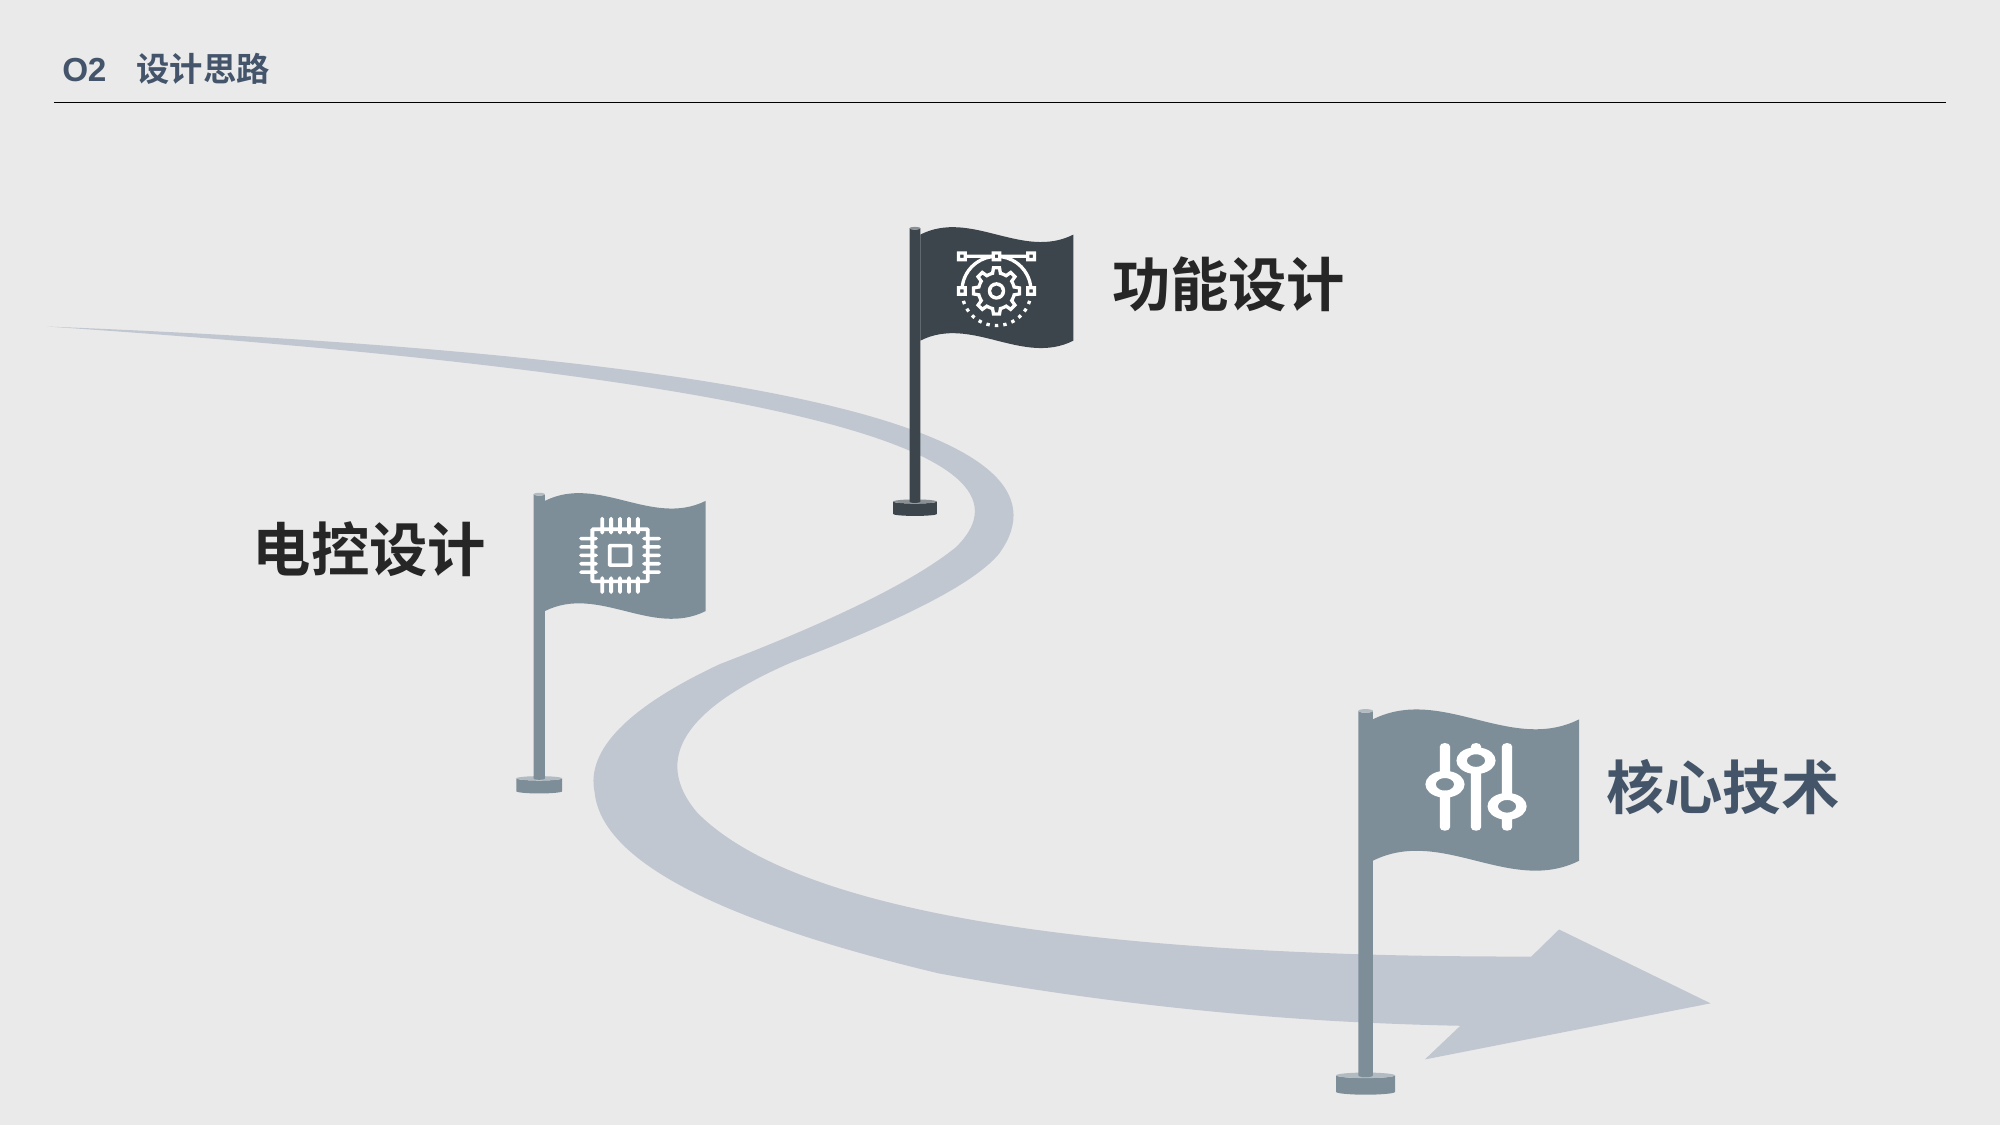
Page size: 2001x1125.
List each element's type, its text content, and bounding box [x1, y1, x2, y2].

text_box O2 [47, 41, 191, 96]
text_box [706, 517, 1014, 714]
text_box [1580, 939, 1711, 1029]
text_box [516, 492, 706, 794]
text_box 设计思路 [121, 40, 401, 96]
text_box 功能设计 [1112, 248, 1501, 319]
text_box [47, 326, 893, 444]
text_box 核心技术 [1606, 751, 1911, 822]
text_box [594, 794, 1336, 1022]
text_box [893, 226, 1074, 517]
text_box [1336, 709, 1580, 1095]
text_box 电控设计 [227, 513, 512, 584]
